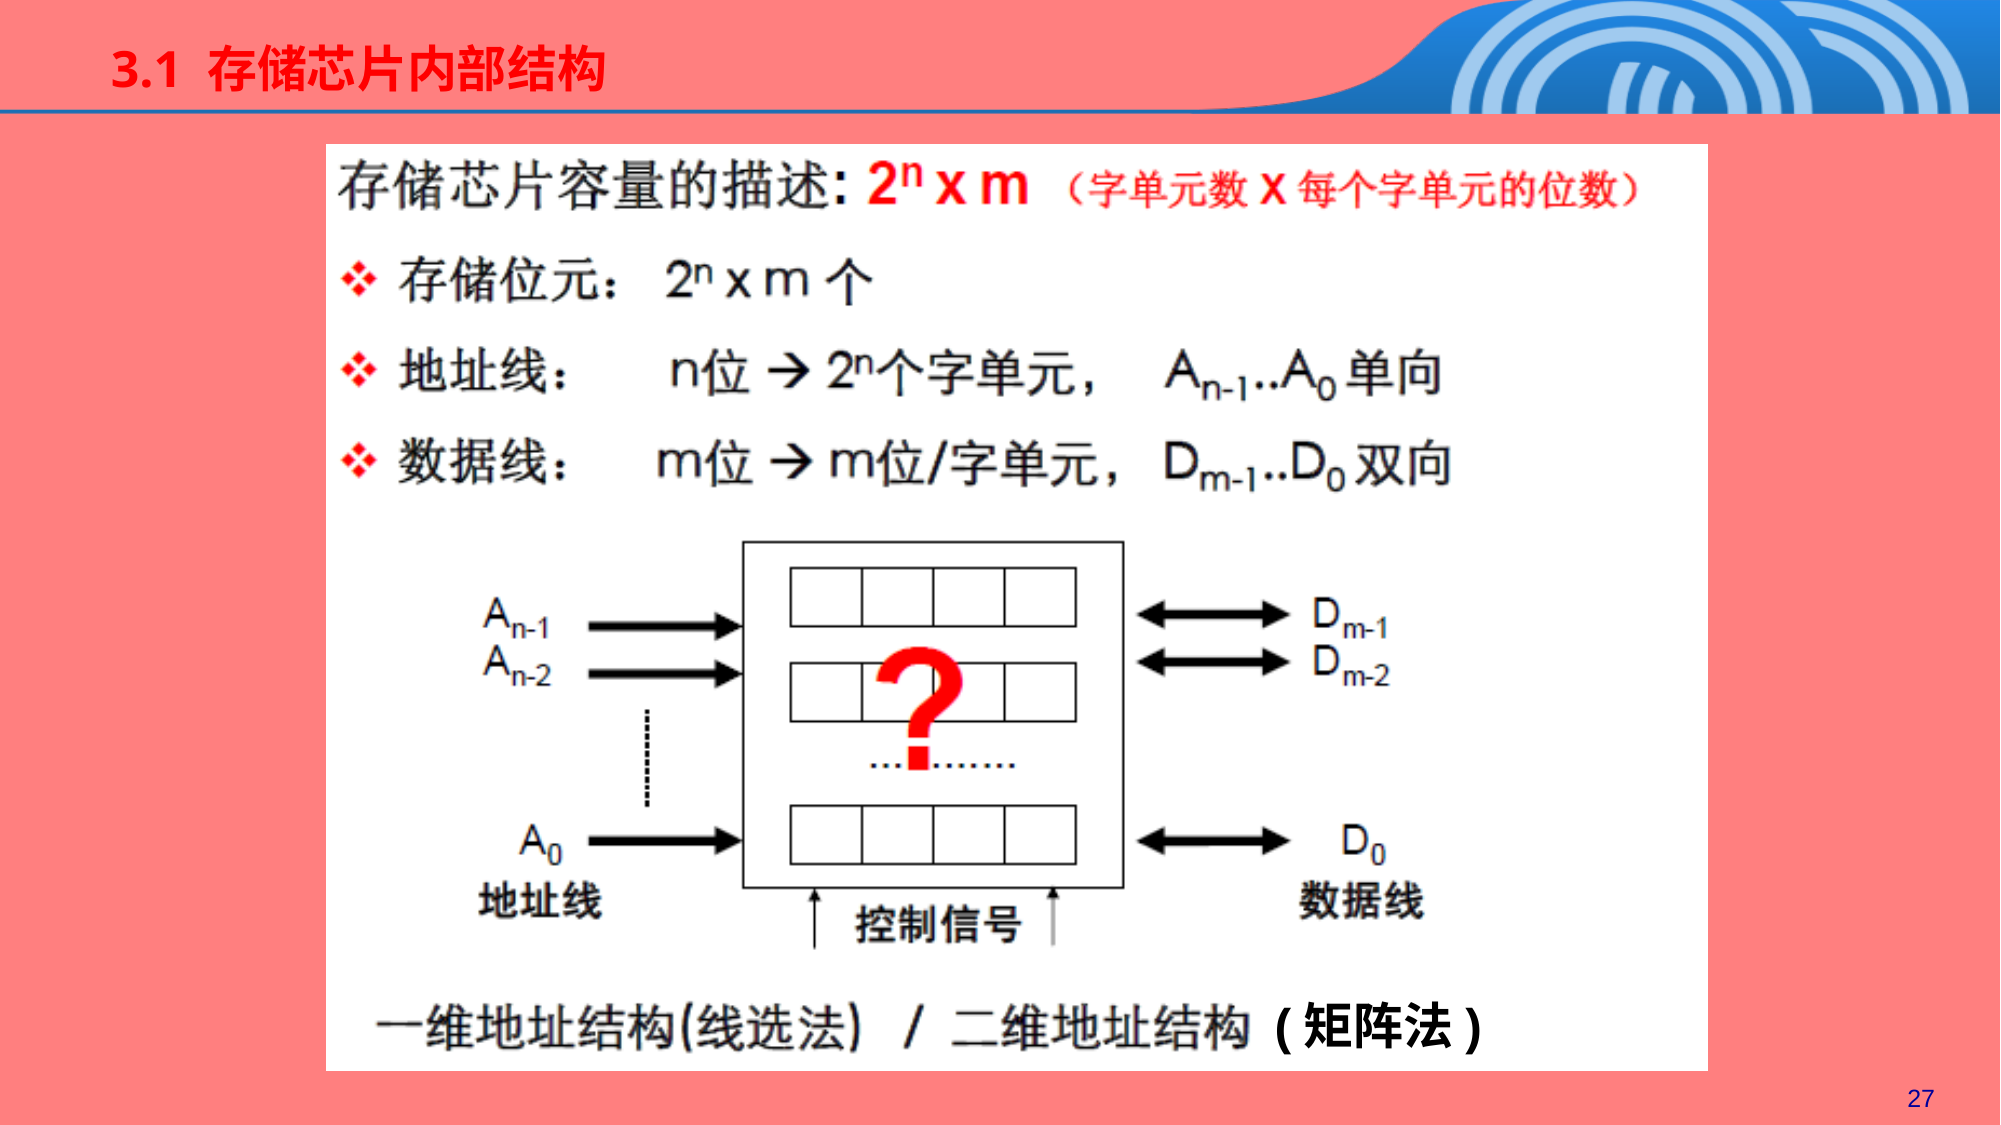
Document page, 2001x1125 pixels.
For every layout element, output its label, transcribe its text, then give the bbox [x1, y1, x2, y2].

picture [0, 0, 2000, 114]
picture [326, 144, 1709, 1071]
title 3.1 存储芯片内部结构 [99, 40, 1064, 103]
